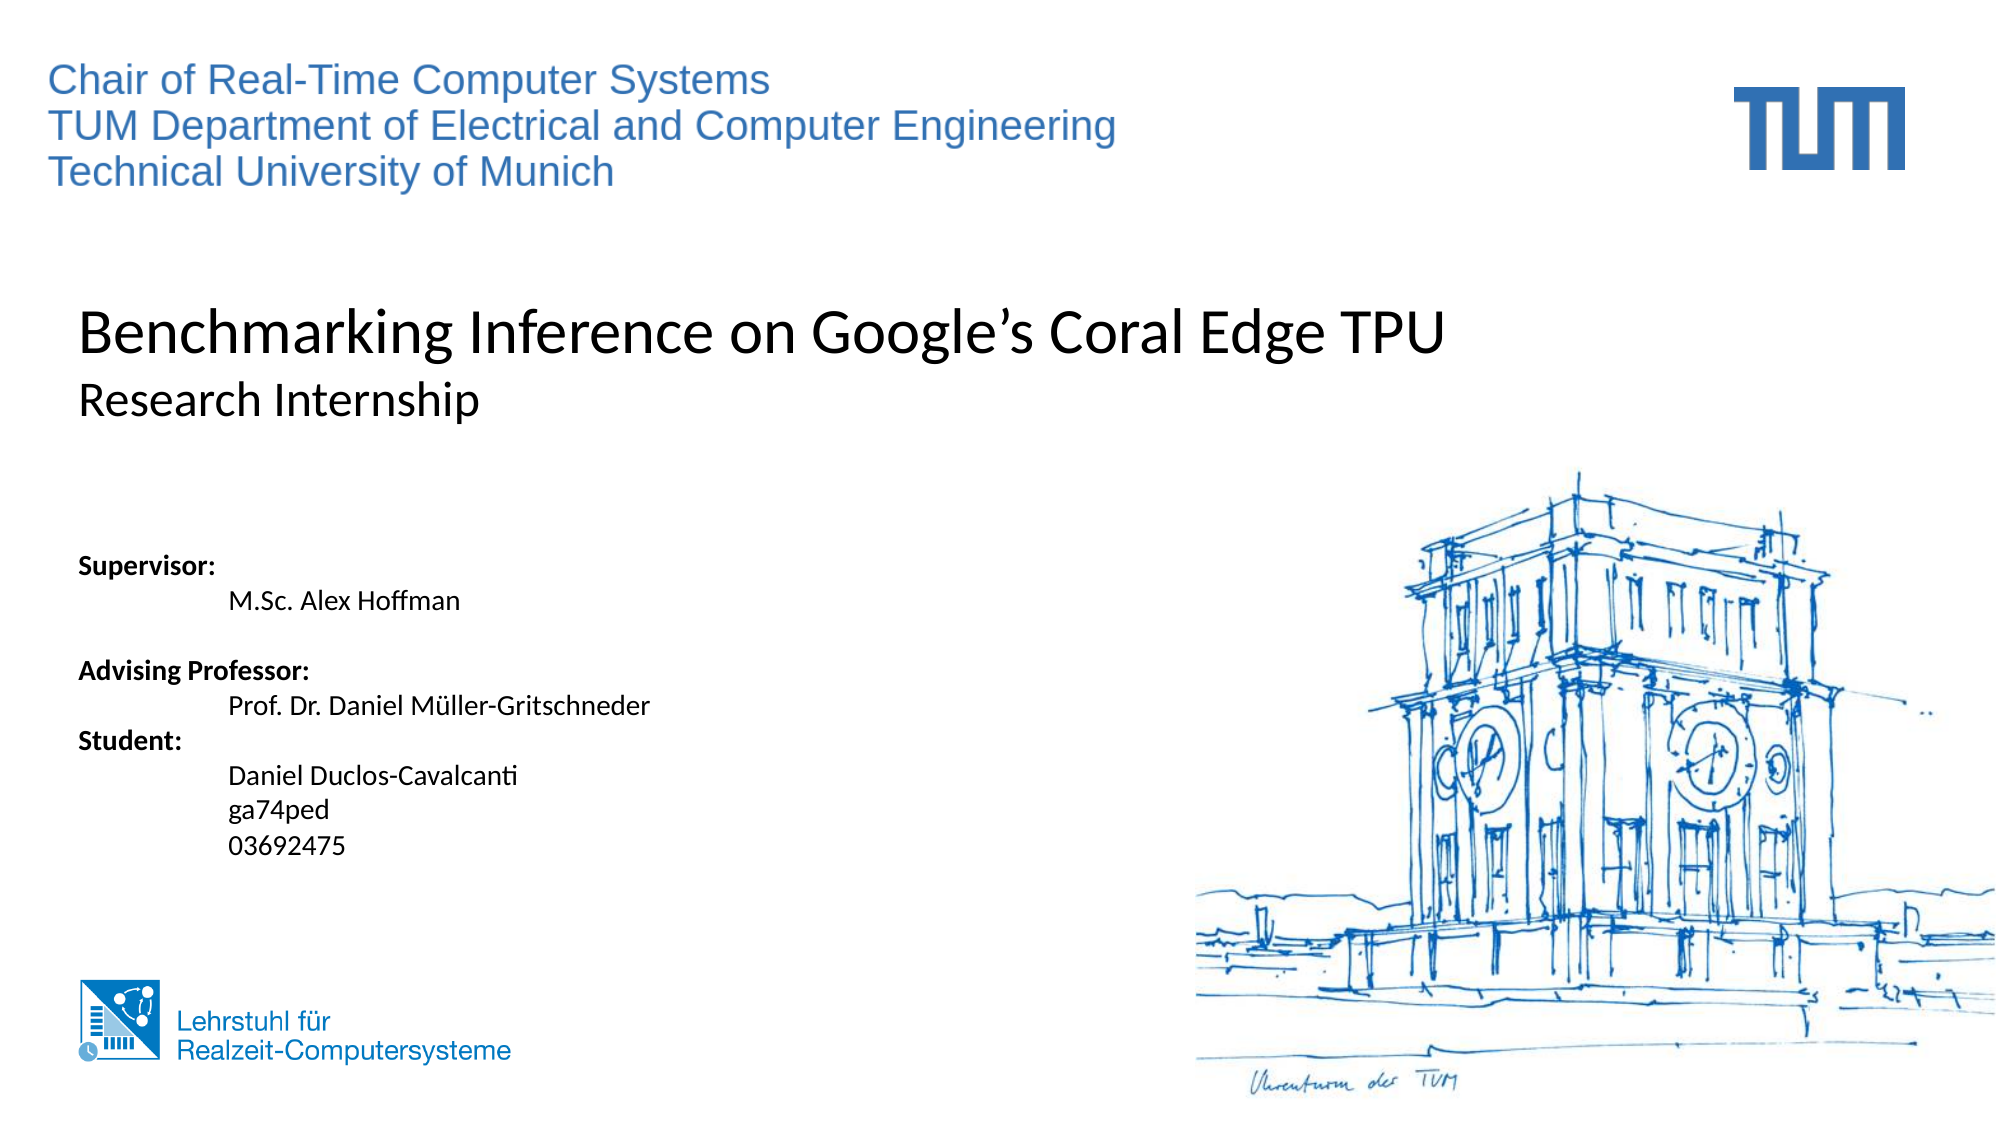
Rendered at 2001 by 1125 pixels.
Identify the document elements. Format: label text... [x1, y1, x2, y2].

picture [1734, 86, 1905, 171]
picture [1194, 425, 1996, 1125]
picture [41, 58, 1124, 199]
picture [73, 972, 514, 1070]
text_box Benchmarking Inference on Google’s Coral Edge TPU Research Internship Supervisor: M.Sc. Alex Hoffman Advising Professor: Prof. Dr. Daniel Müller-Gritschneder Student: Daniel Duclos-Cavalcanti ga74ped 03692475 [63, 273, 1931, 936]
